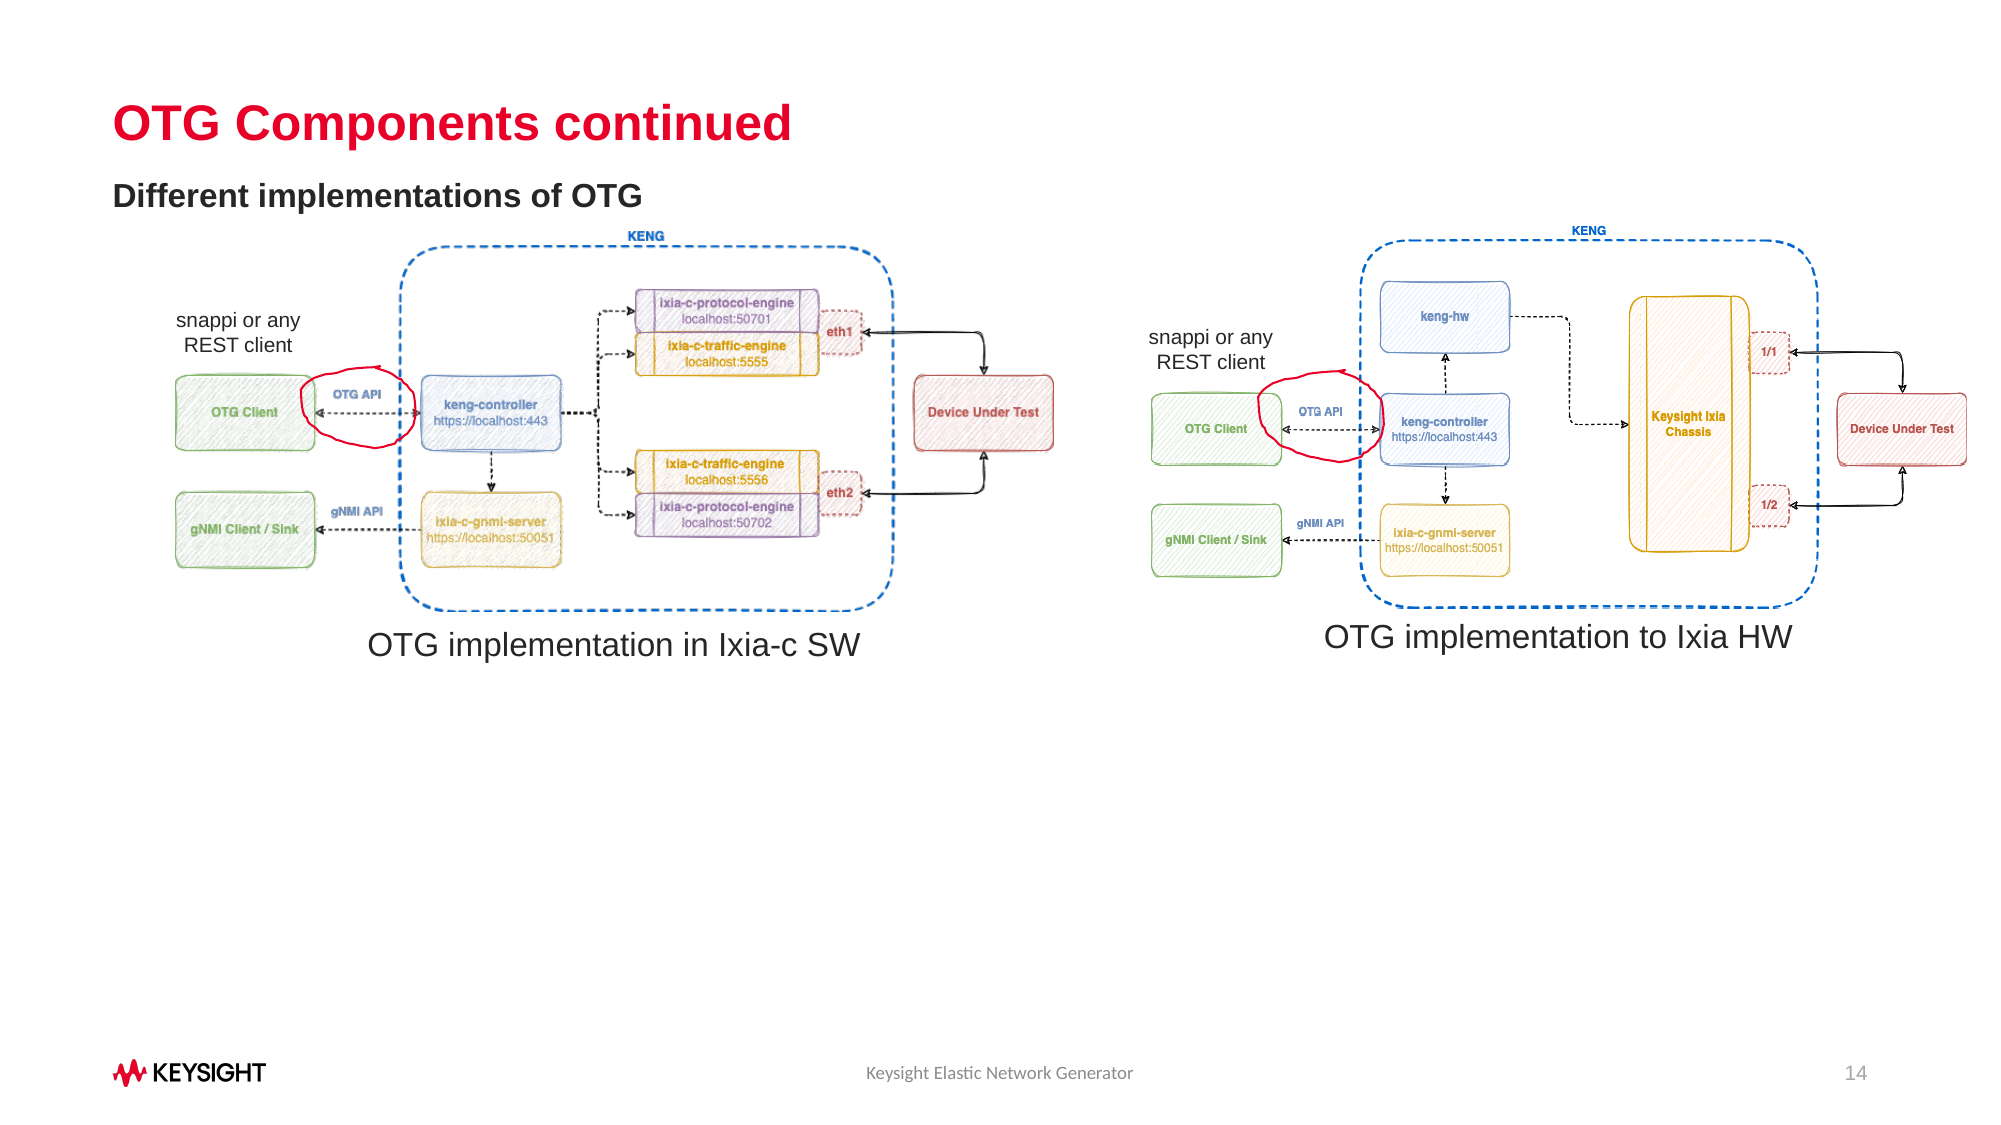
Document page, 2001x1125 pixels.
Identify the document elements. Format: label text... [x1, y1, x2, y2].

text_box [163, 228, 1054, 666]
footer Keysight Elastic Network Generator [662, 1058, 1338, 1085]
title OTG Components continued [112, 90, 1838, 151]
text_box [1128, 223, 1967, 675]
picture [112, 1059, 266, 1087]
list Different implementations of OTG [112, 154, 1838, 220]
